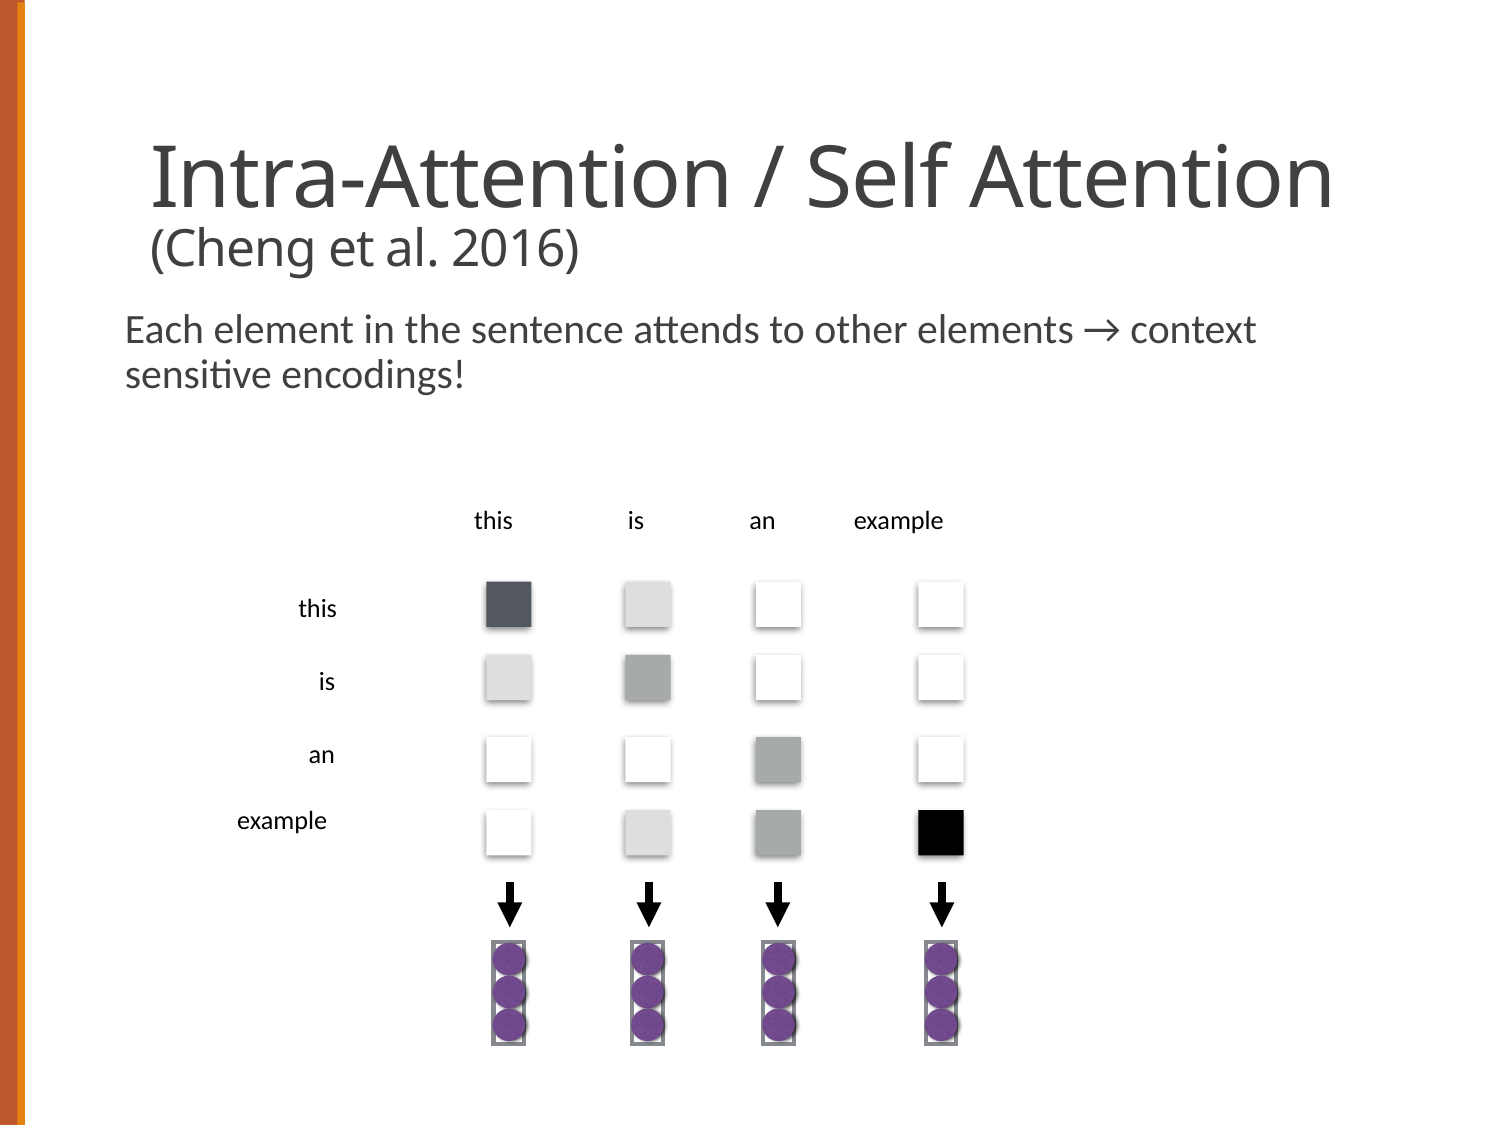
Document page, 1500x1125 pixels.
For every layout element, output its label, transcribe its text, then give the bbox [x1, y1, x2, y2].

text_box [485, 581, 532, 1045]
text_box is [621, 497, 651, 541]
text_box example [231, 797, 334, 841]
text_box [917, 581, 965, 1045]
list Each element in the sentence attends to other elements → context sensitive encodings! [109, 300, 1391, 457]
text_box an [743, 497, 782, 541]
text_box this [292, 584, 344, 629]
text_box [624, 581, 672, 1045]
text_box is [312, 658, 341, 702]
text_box example [847, 497, 950, 541]
title Intra-Attention / Self Attention (Cheng et al. 2016) [135, 47, 1373, 285]
text_box this [468, 497, 519, 541]
text_box an [302, 731, 341, 775]
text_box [755, 581, 802, 1045]
